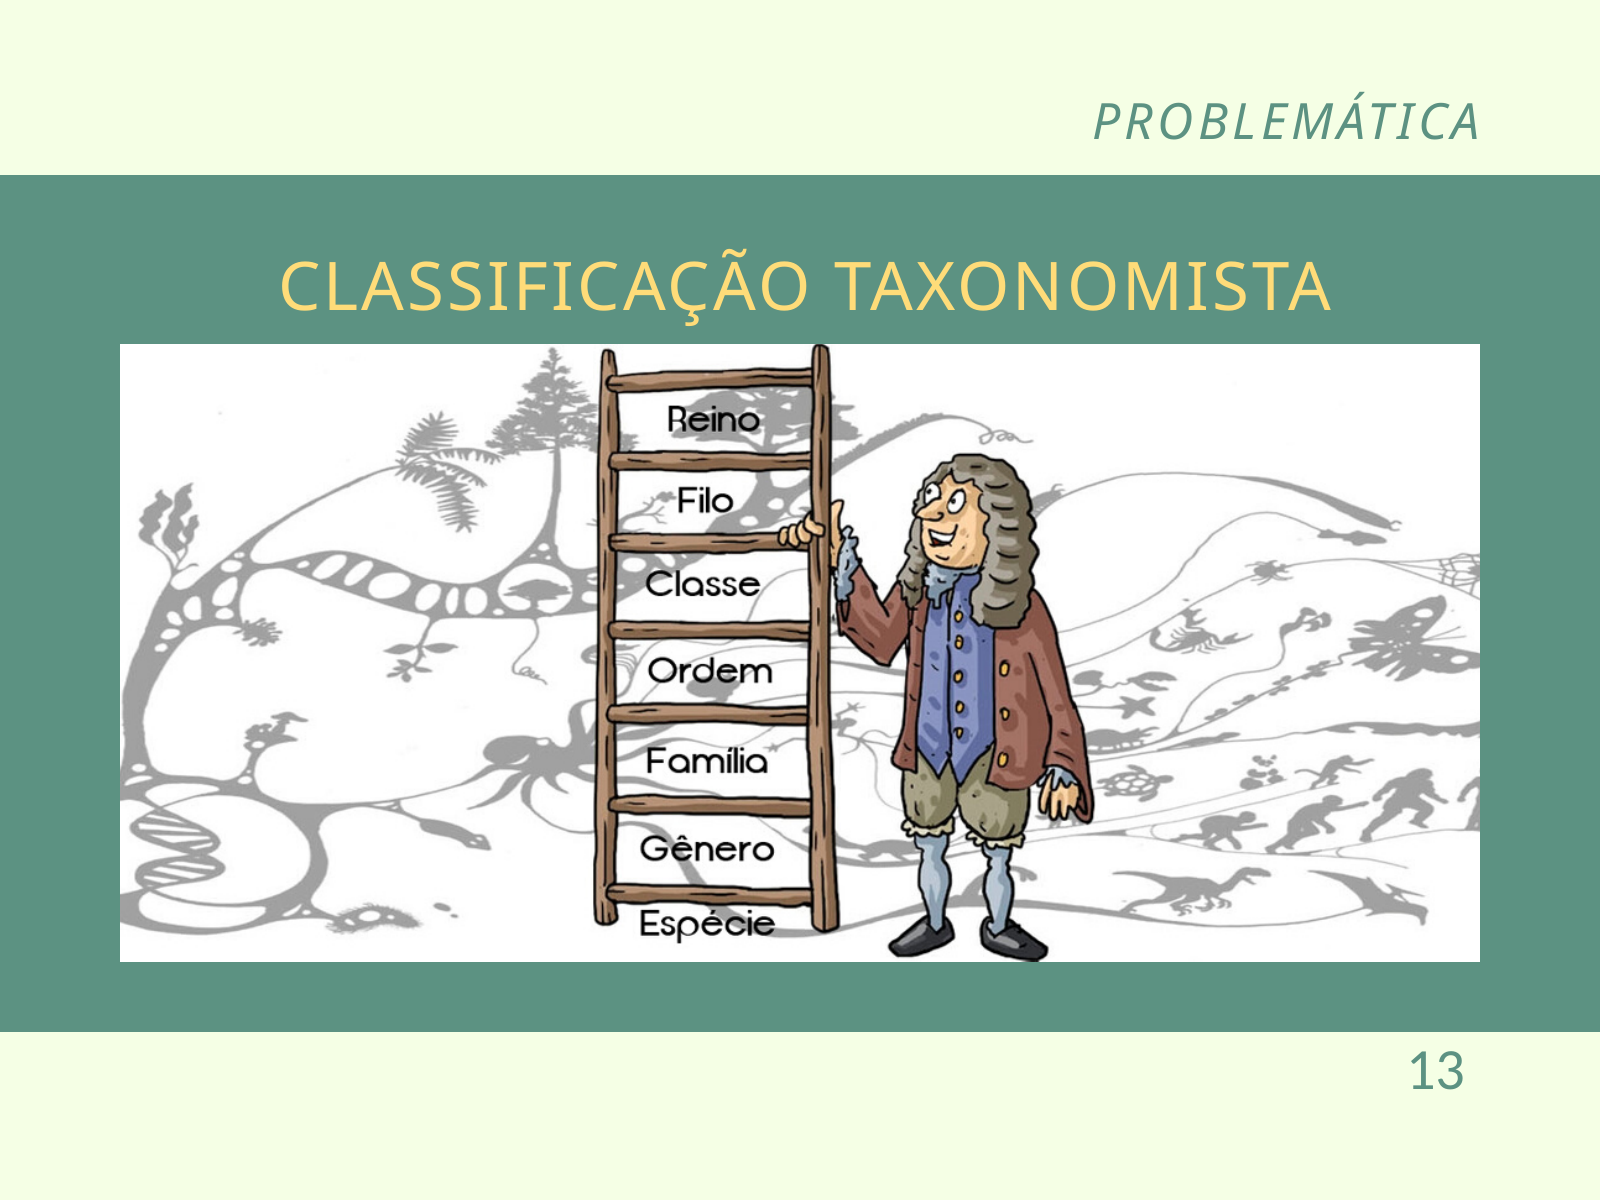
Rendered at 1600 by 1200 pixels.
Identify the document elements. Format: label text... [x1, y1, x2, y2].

slide_number 13 [1130, 1040, 1480, 1097]
text_box PROBLEMÁTICA [844, 90, 1480, 150]
picture [0, 175, 1600, 1032]
